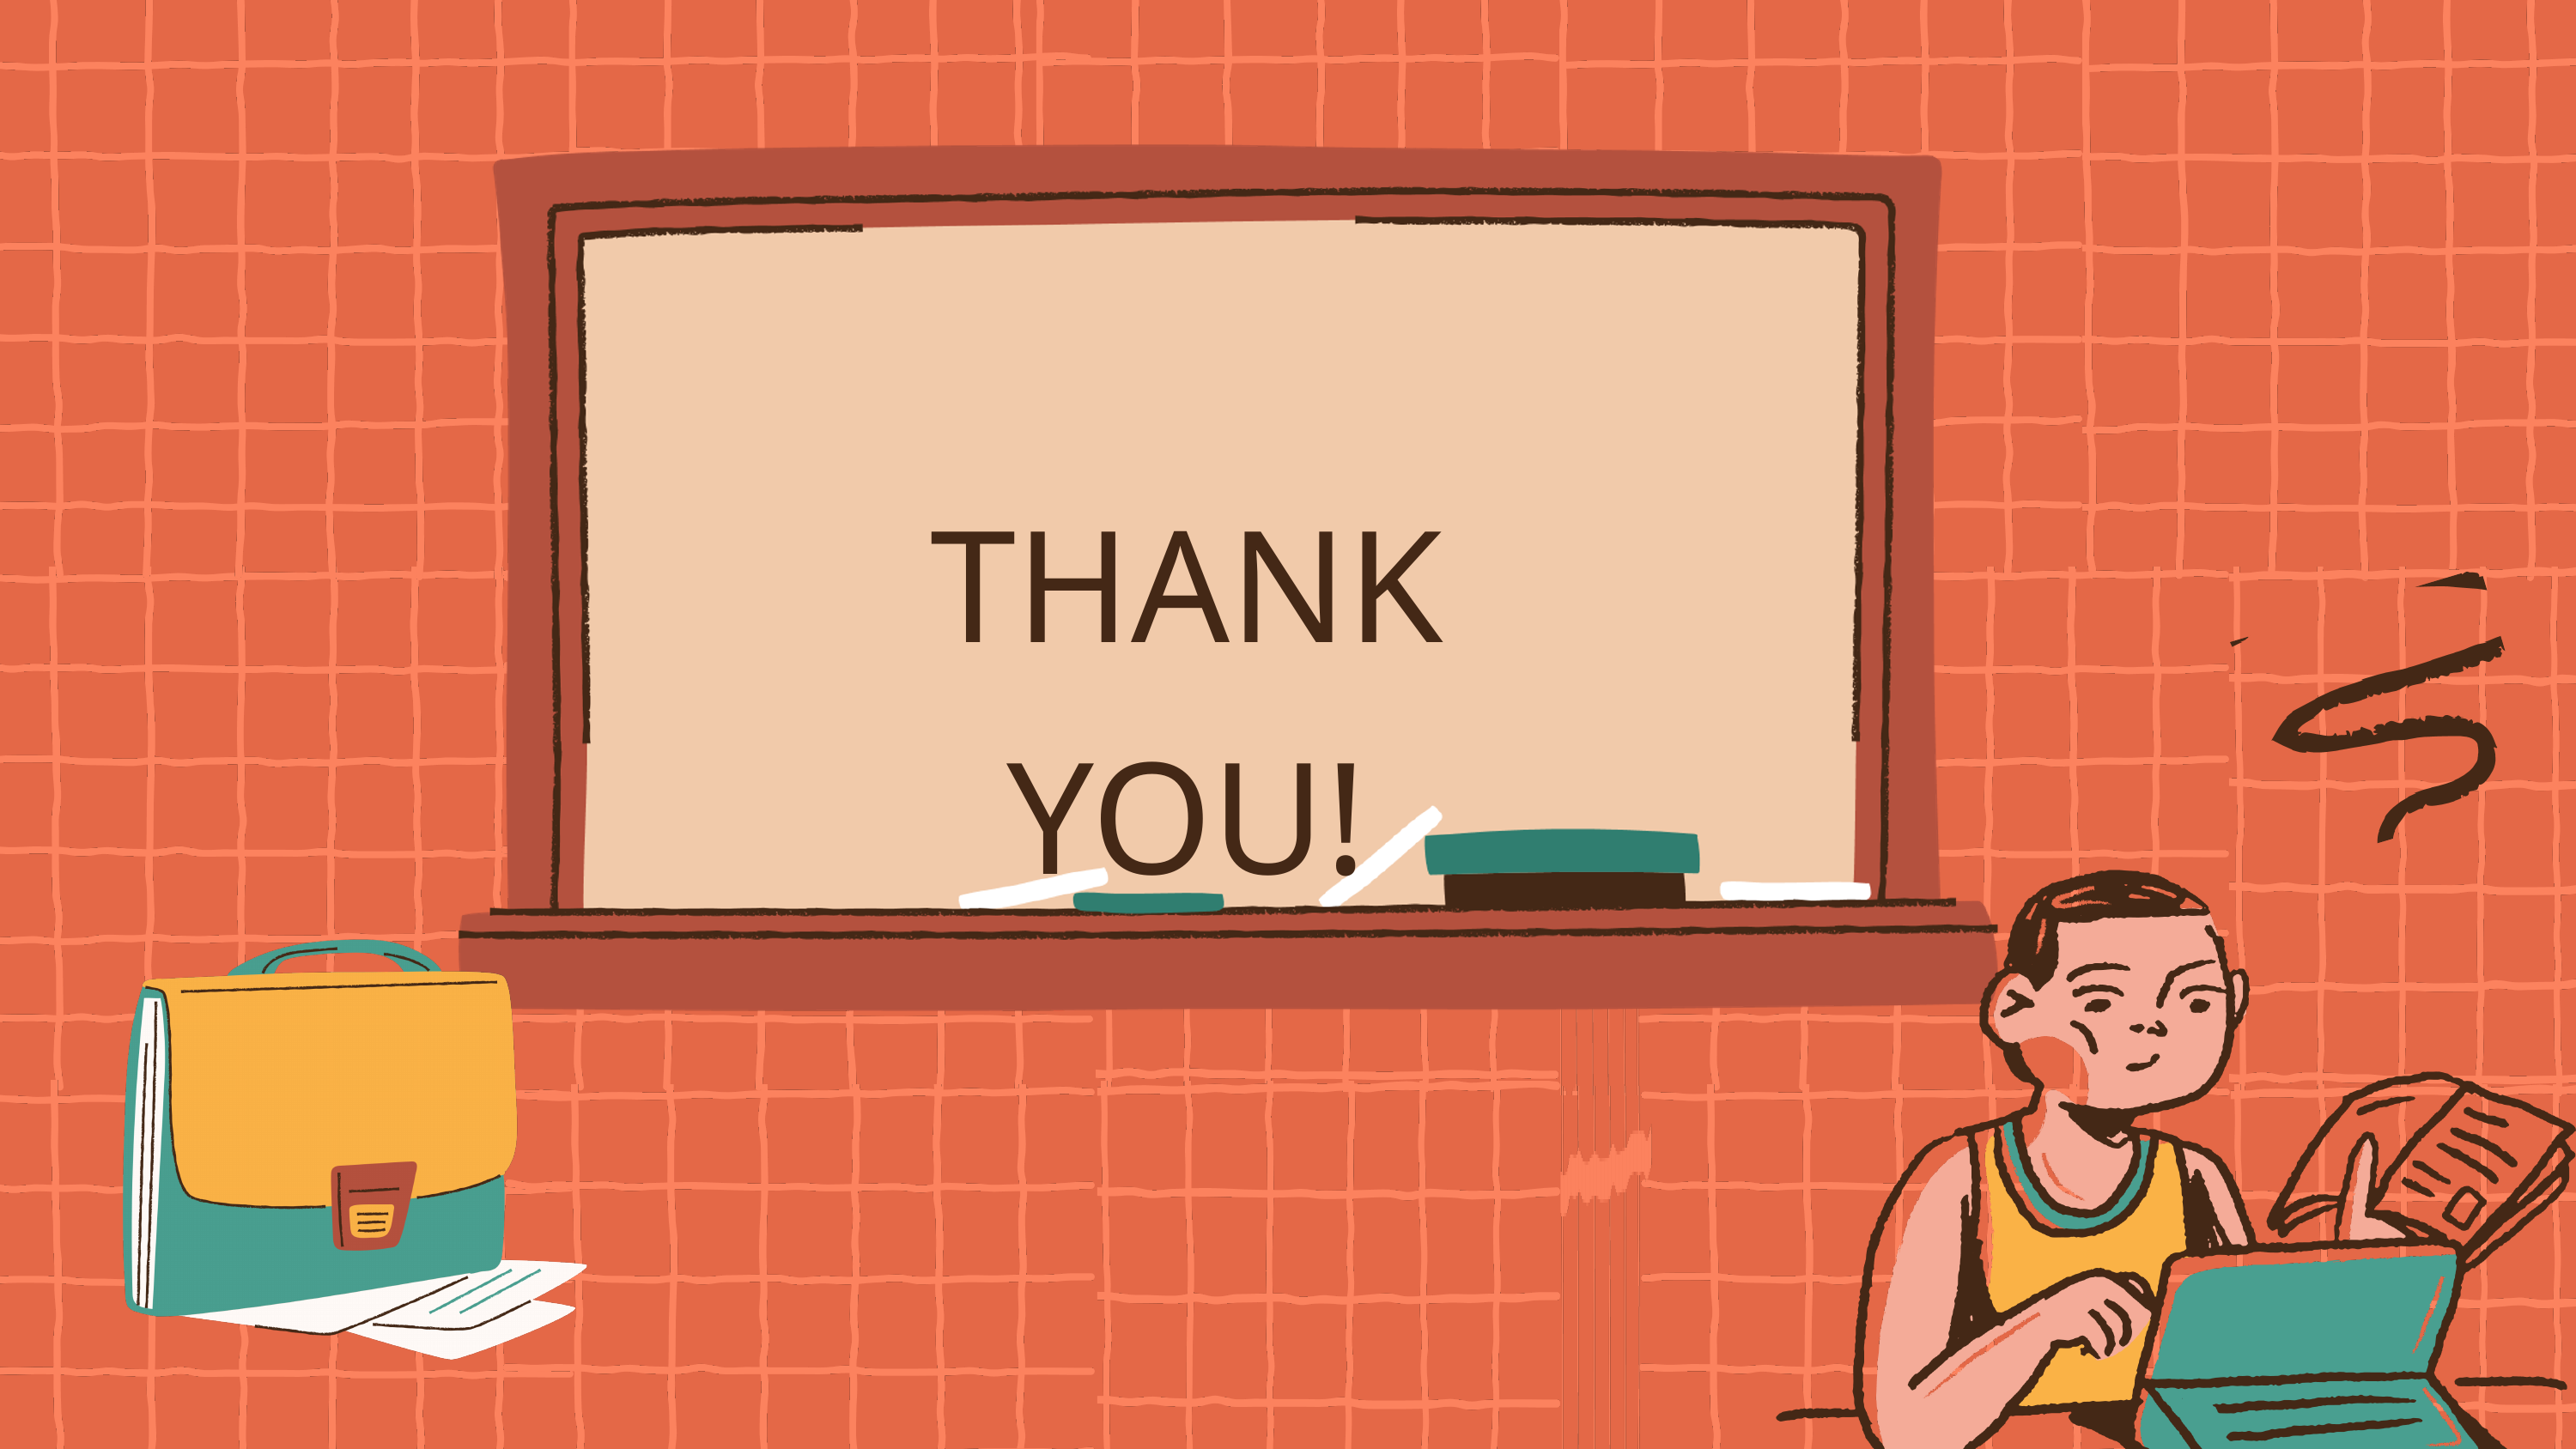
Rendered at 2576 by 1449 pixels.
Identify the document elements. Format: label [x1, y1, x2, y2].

text_box [455, 144, 2009, 1012]
text_box [0, 0, 2576, 1449]
